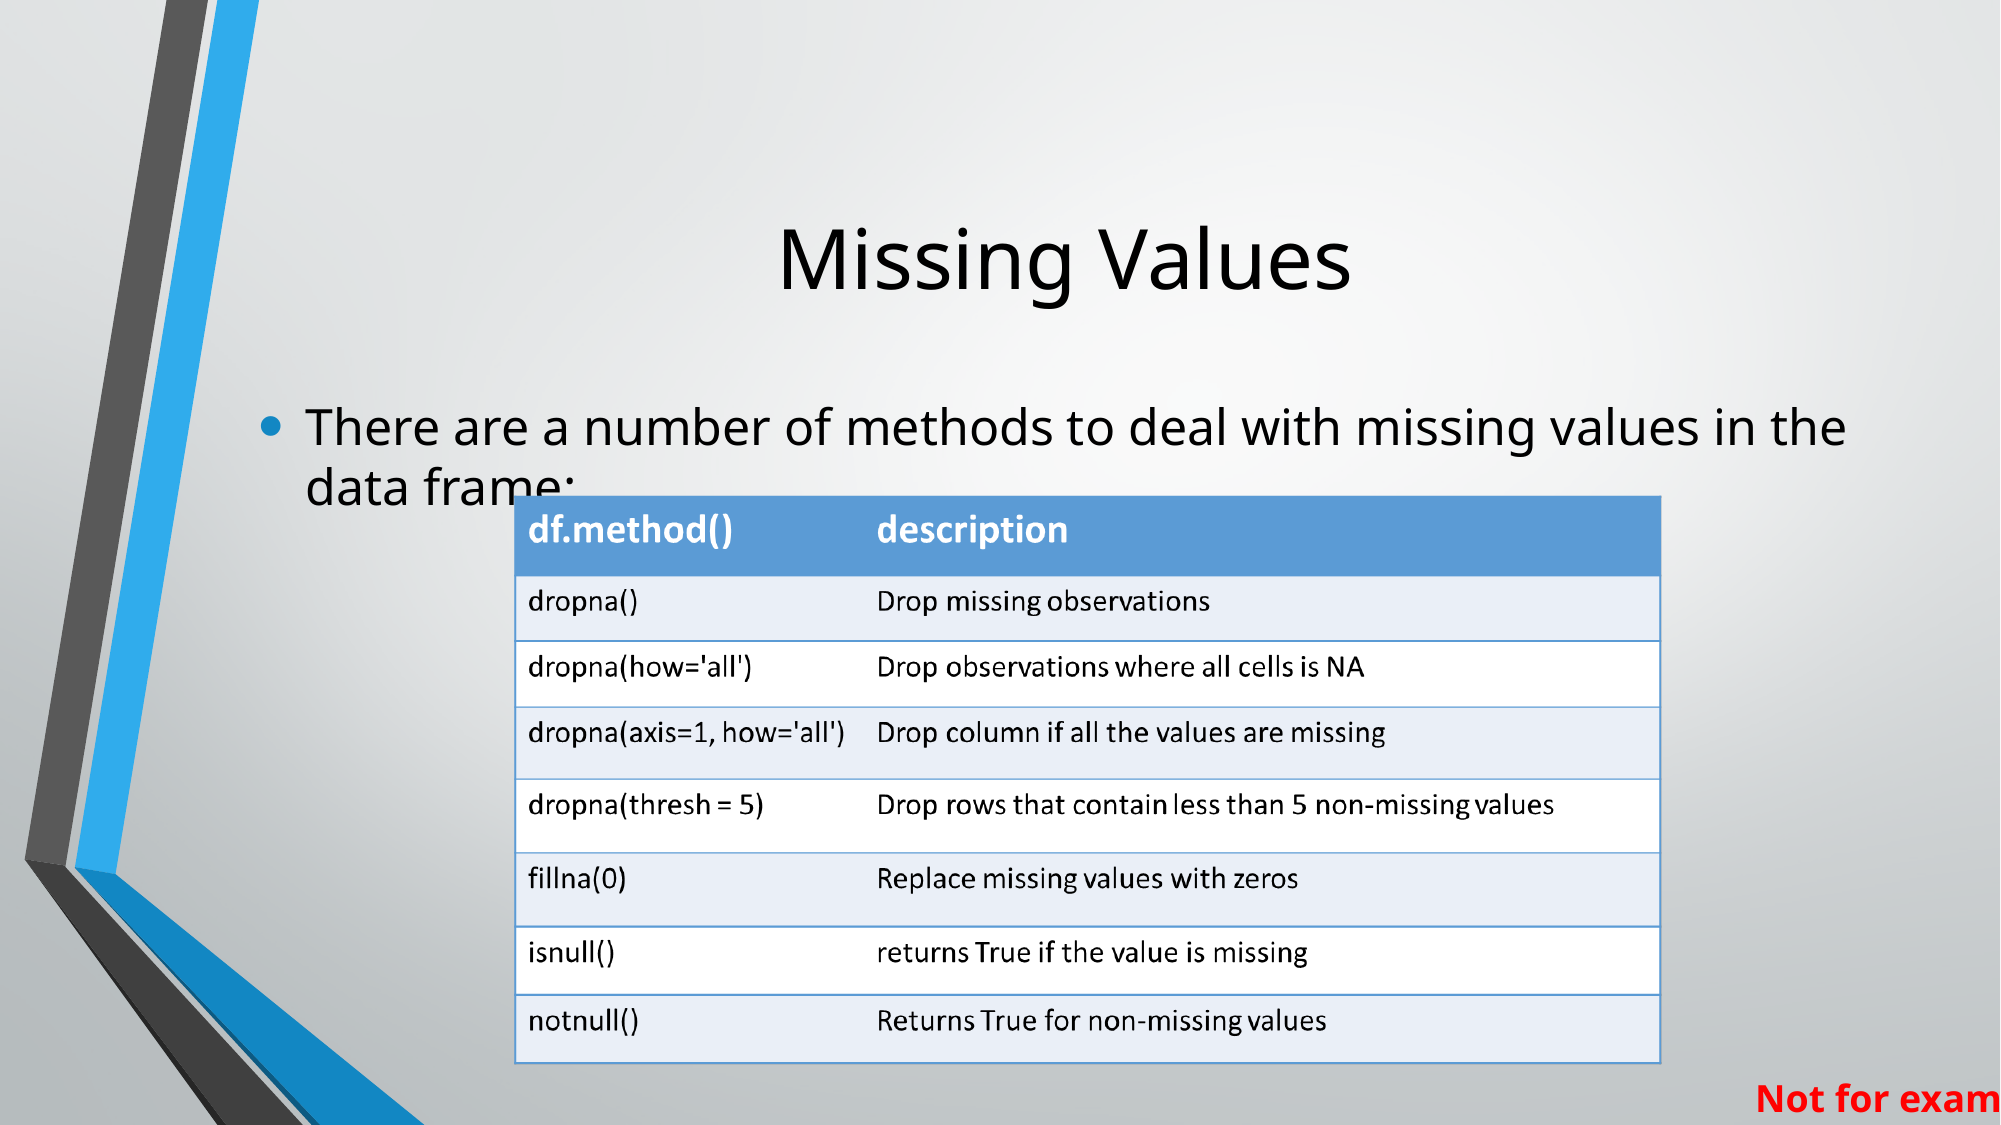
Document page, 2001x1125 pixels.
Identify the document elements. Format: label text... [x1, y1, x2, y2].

list There are a number of methods to deal with missing values in the data frame: [243, 380, 1887, 614]
picture [514, 490, 1662, 1065]
title Missing Values [243, 112, 1887, 380]
text_box Not for exam [1740, 1067, 2000, 1125]
